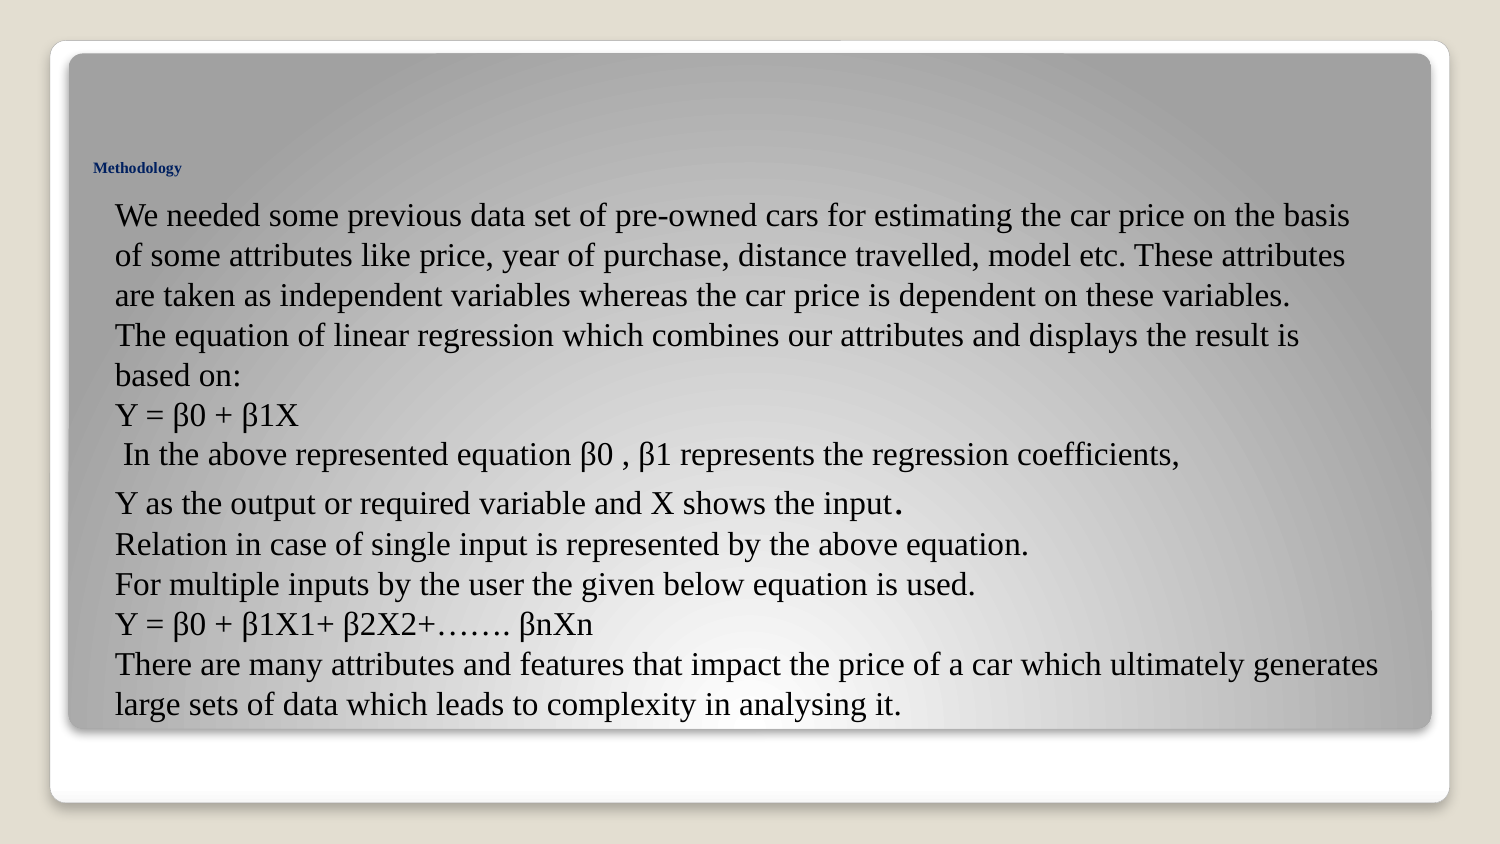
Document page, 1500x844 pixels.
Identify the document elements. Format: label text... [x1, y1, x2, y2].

text_box We needed some previous data set of pre-owned cars for estimating the car price on the basis of some attributes like price, year of purchase, distance travelled, model etc. These attributes are taken as independent variables whereas the car price is dependent on these variables. The equation of linear regression which combines our attributes and displays the result is based on: Y = β0 + β1X In the above represented equation β0 , β1 represents the regression coefficients, Y as the output or required variable and X shows the input. Relation in case of single input is represented by the above equation. For multiple inputs by the user the given below equation is used. Y = β0 + β1X1+ β2X2+……. βnXn There are many attributes and features that impact the price of a car which ultimately generates large sets of data which leads to complexity in analysing it. [99, 185, 1400, 730]
title Methodology [62, 71, 1405, 185]
